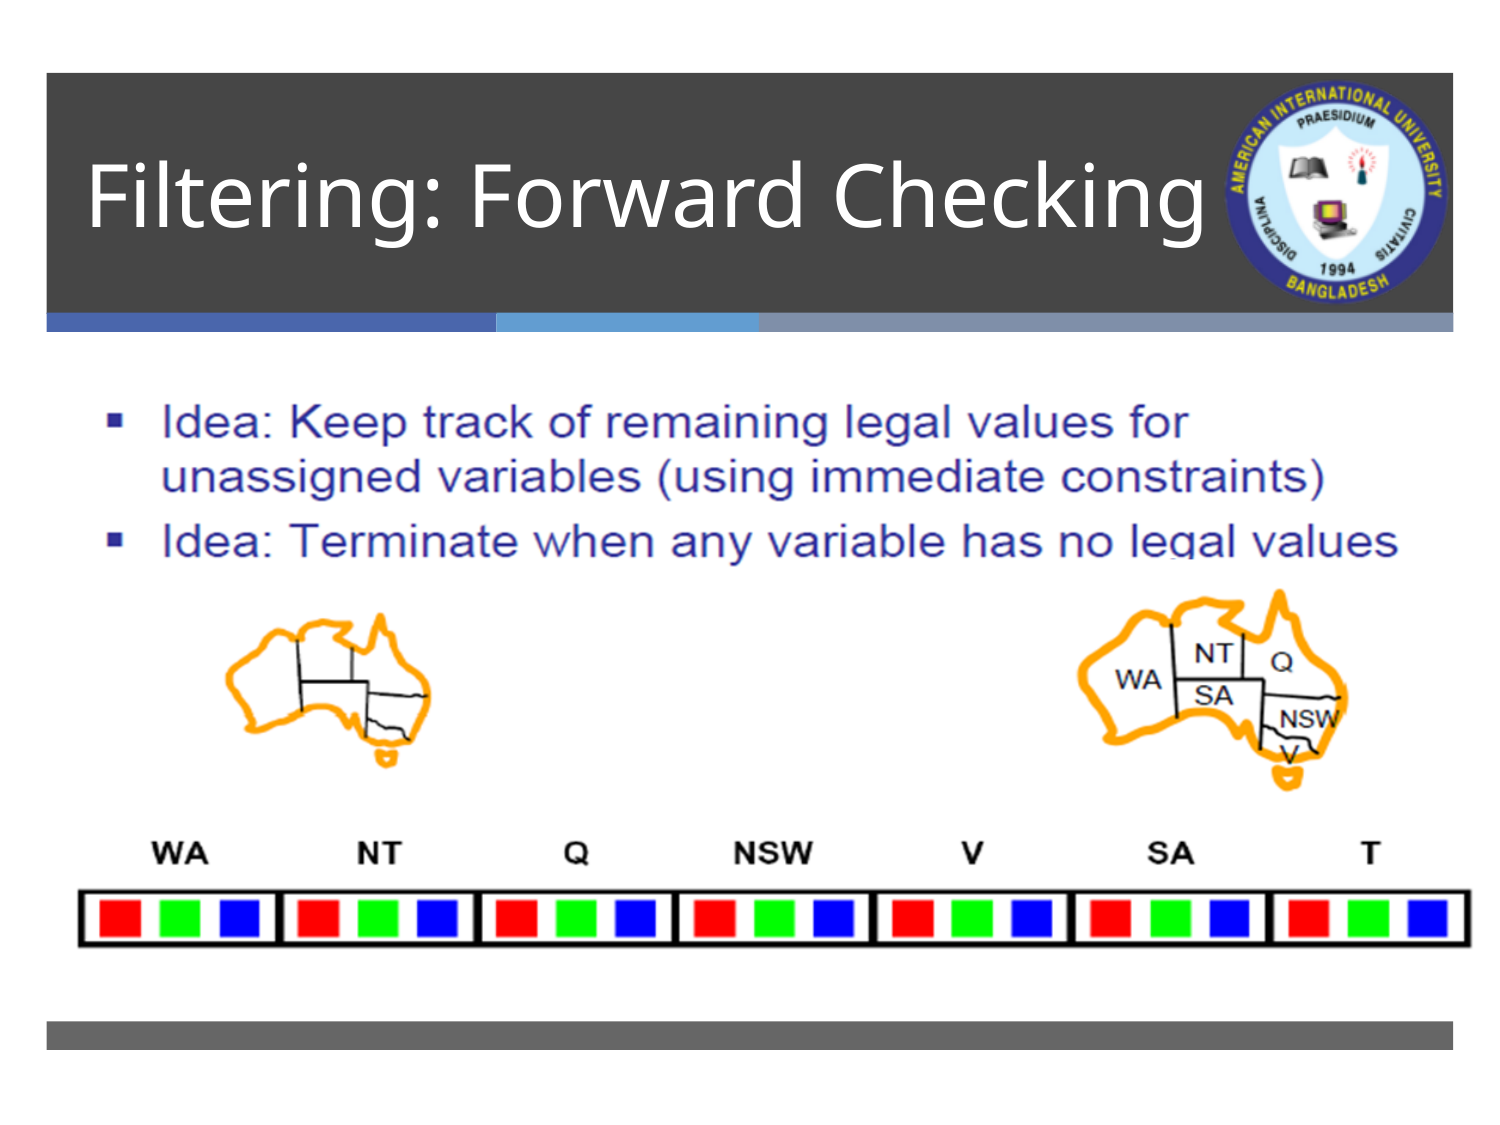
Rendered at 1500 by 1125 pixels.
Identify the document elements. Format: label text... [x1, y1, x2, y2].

picture [0, 332, 1500, 1006]
picture [1220, 75, 1454, 310]
title Filtering: Forward Checking [69, 73, 1351, 253]
